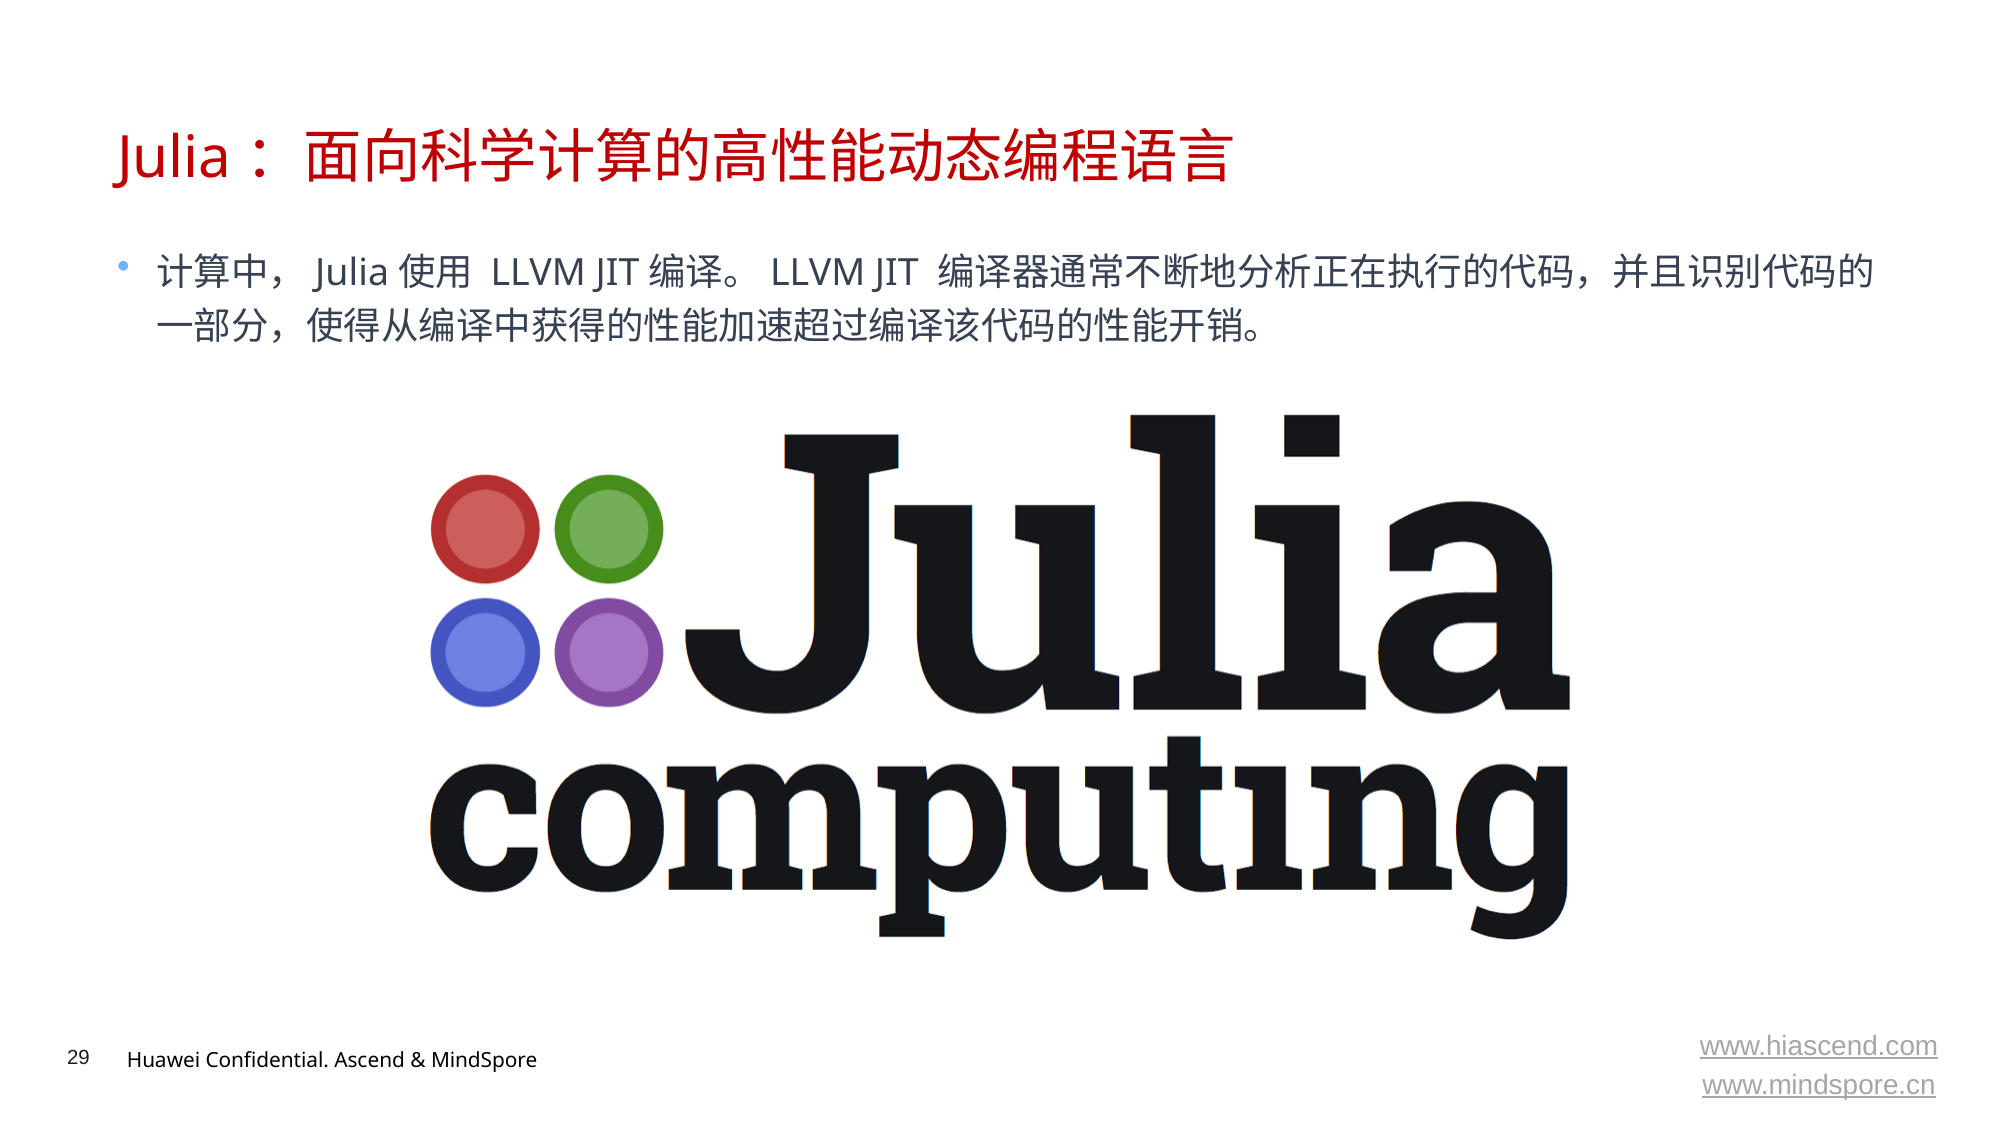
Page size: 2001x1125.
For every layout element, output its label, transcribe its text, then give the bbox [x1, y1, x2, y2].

title Julia：面向科学计算的高性能动态编程语言 [102, 111, 1901, 209]
list 计算中，Julia使用 LLVM JIT编译。LLVM JIT 编译器通常不断地分析正在执行的代码，并且识别代码的一部分，使得从编译中获得的性能加速超过编译该代码的性能开销。 [102, 231, 1901, 988]
picture [404, 408, 1599, 960]
